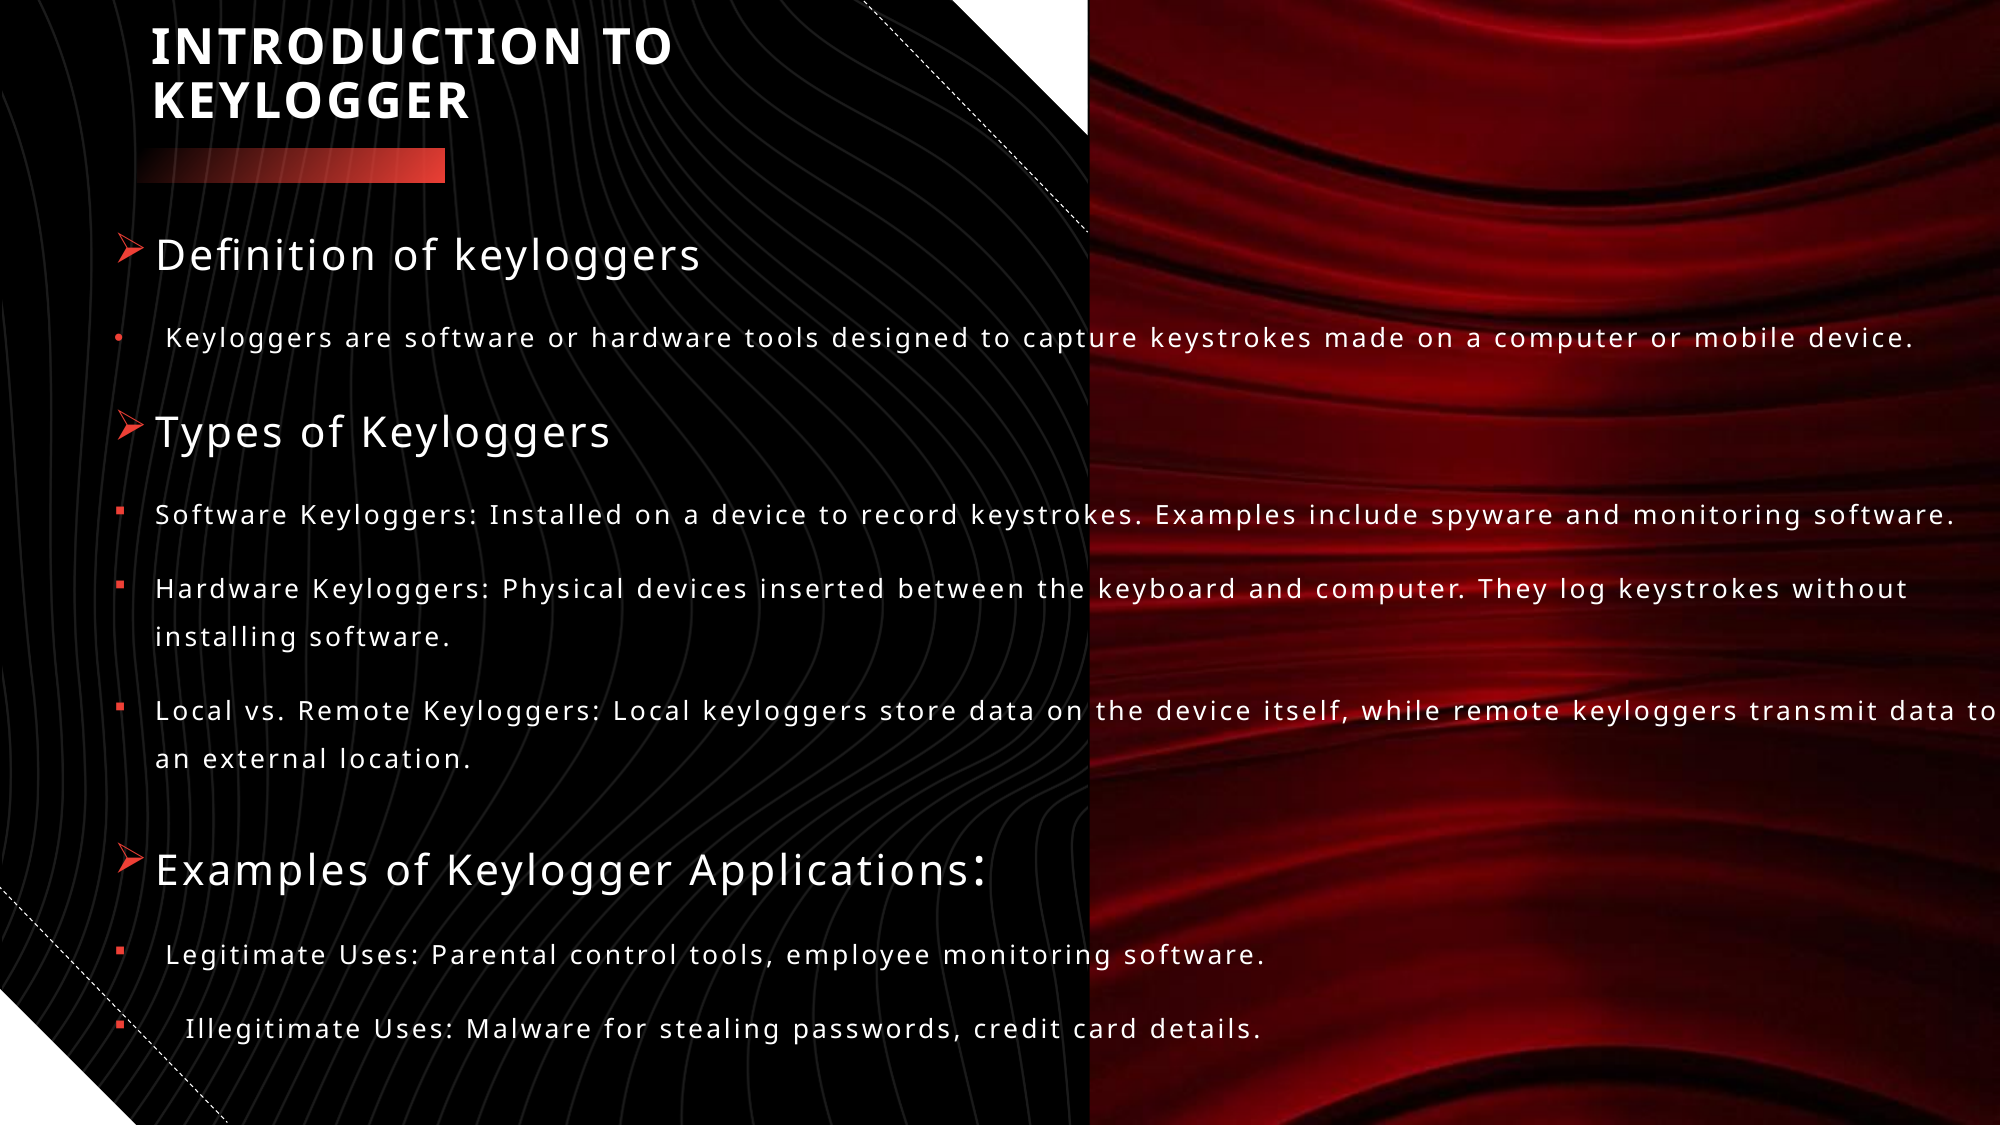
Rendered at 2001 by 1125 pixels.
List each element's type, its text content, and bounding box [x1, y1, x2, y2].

list Definition of keyloggers Keyloggers are software or hardware tools designed to capture keystrokes made on a computer or mobile device. Types of Keyloggers Software Keyloggers: Installed on a device to record keystrokes. Examples include spyware and monitoring software. Hardware Keyloggers: Physical devices inserted between the keyboard and computer. They log keystrokes without installing software. Local vs. Remote Keyloggers: Local keyloggers store data on the device itself, while remote keyloggers transmit data to an external location. Examples of Keylogger Applications: Legitimate Uses: Parental control tools, employee monitoring software. Illegitimate Uses: Malware for stealing passwords, credit card details. [99, 194, 1089, 1070]
picture [1089, 0, 2000, 1125]
title INTRODUCTION TO KEYLOGGER [136, 27, 934, 124]
